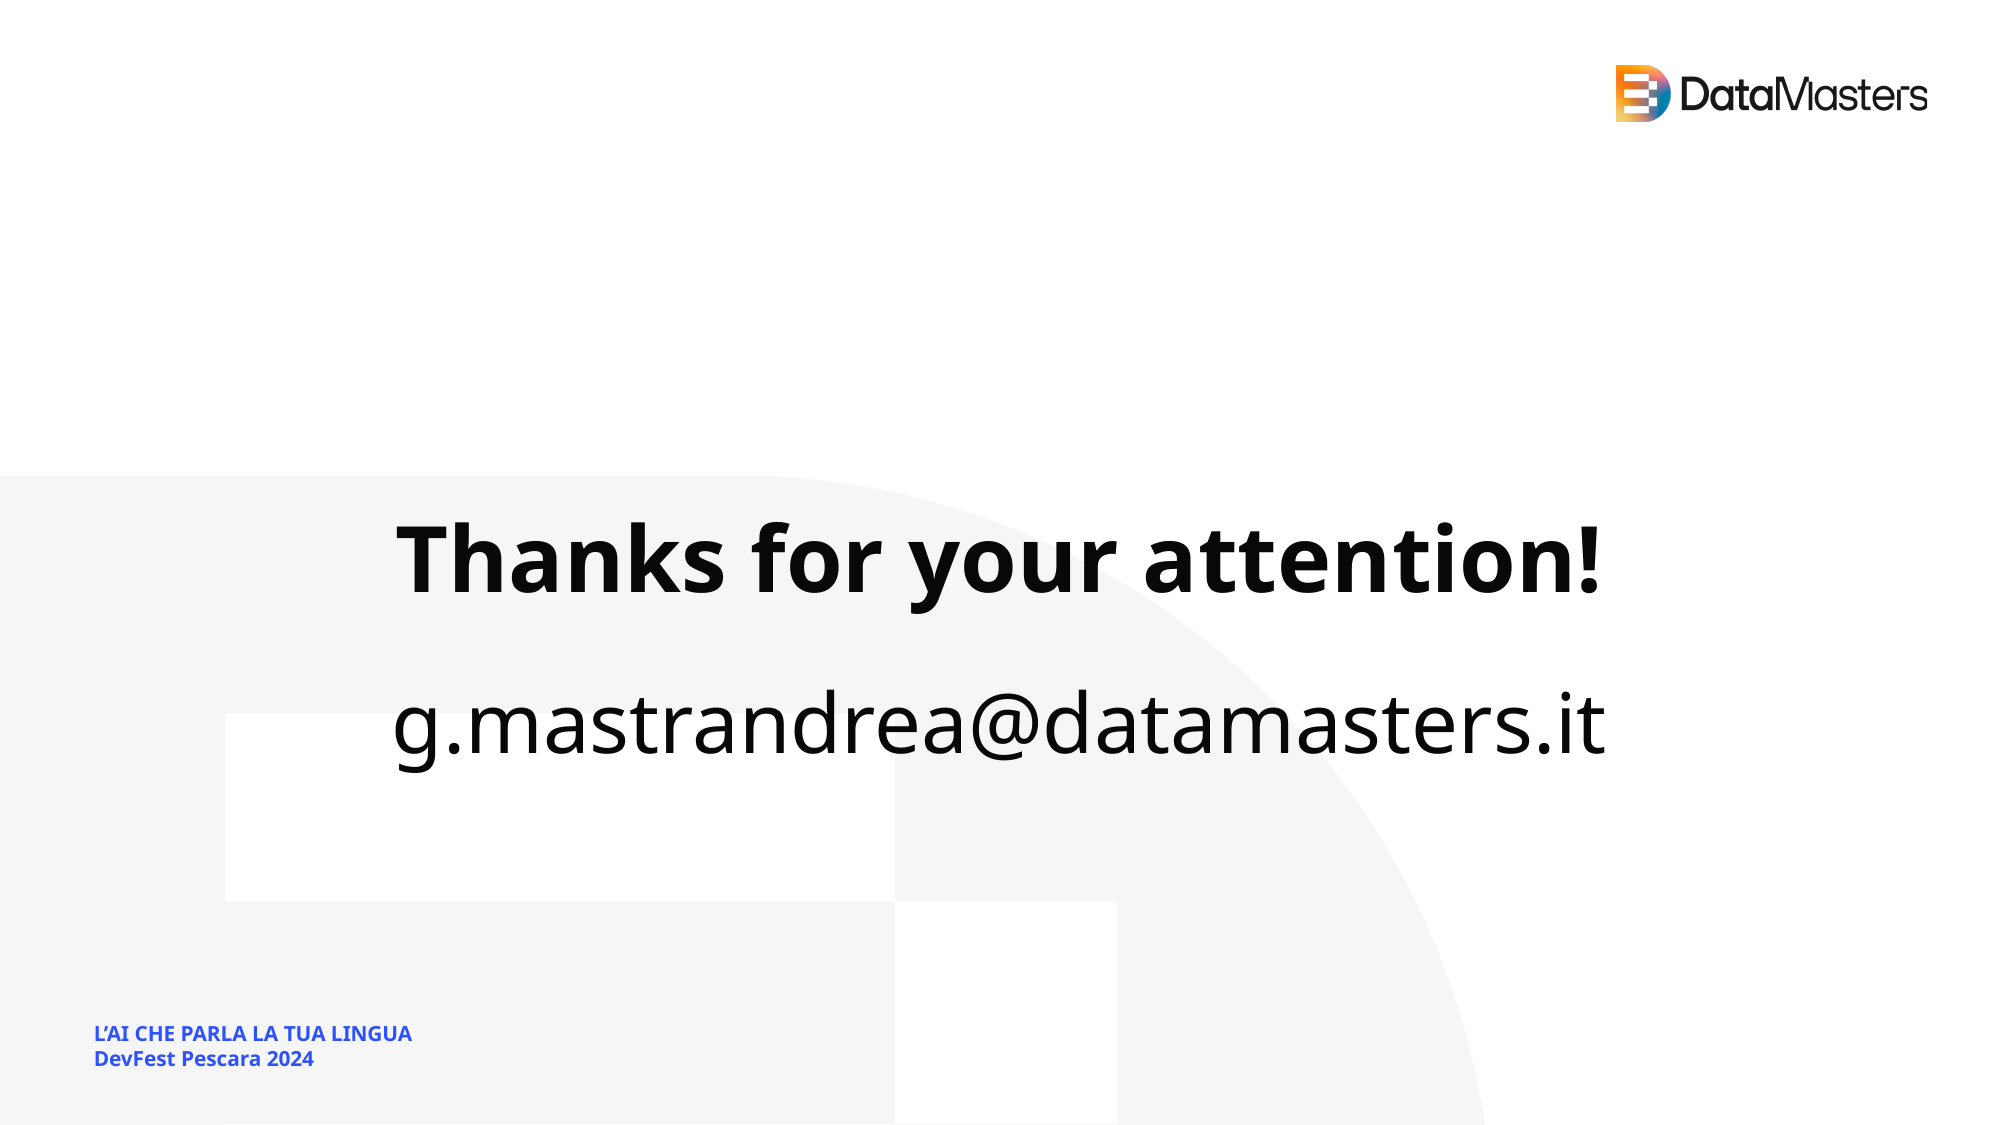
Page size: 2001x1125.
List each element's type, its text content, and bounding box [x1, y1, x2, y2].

list g.mastrandrea@datamasters.it [346, 663, 1654, 792]
picture [1616, 65, 1928, 122]
title Thanks for your attention! [237, 487, 1763, 638]
